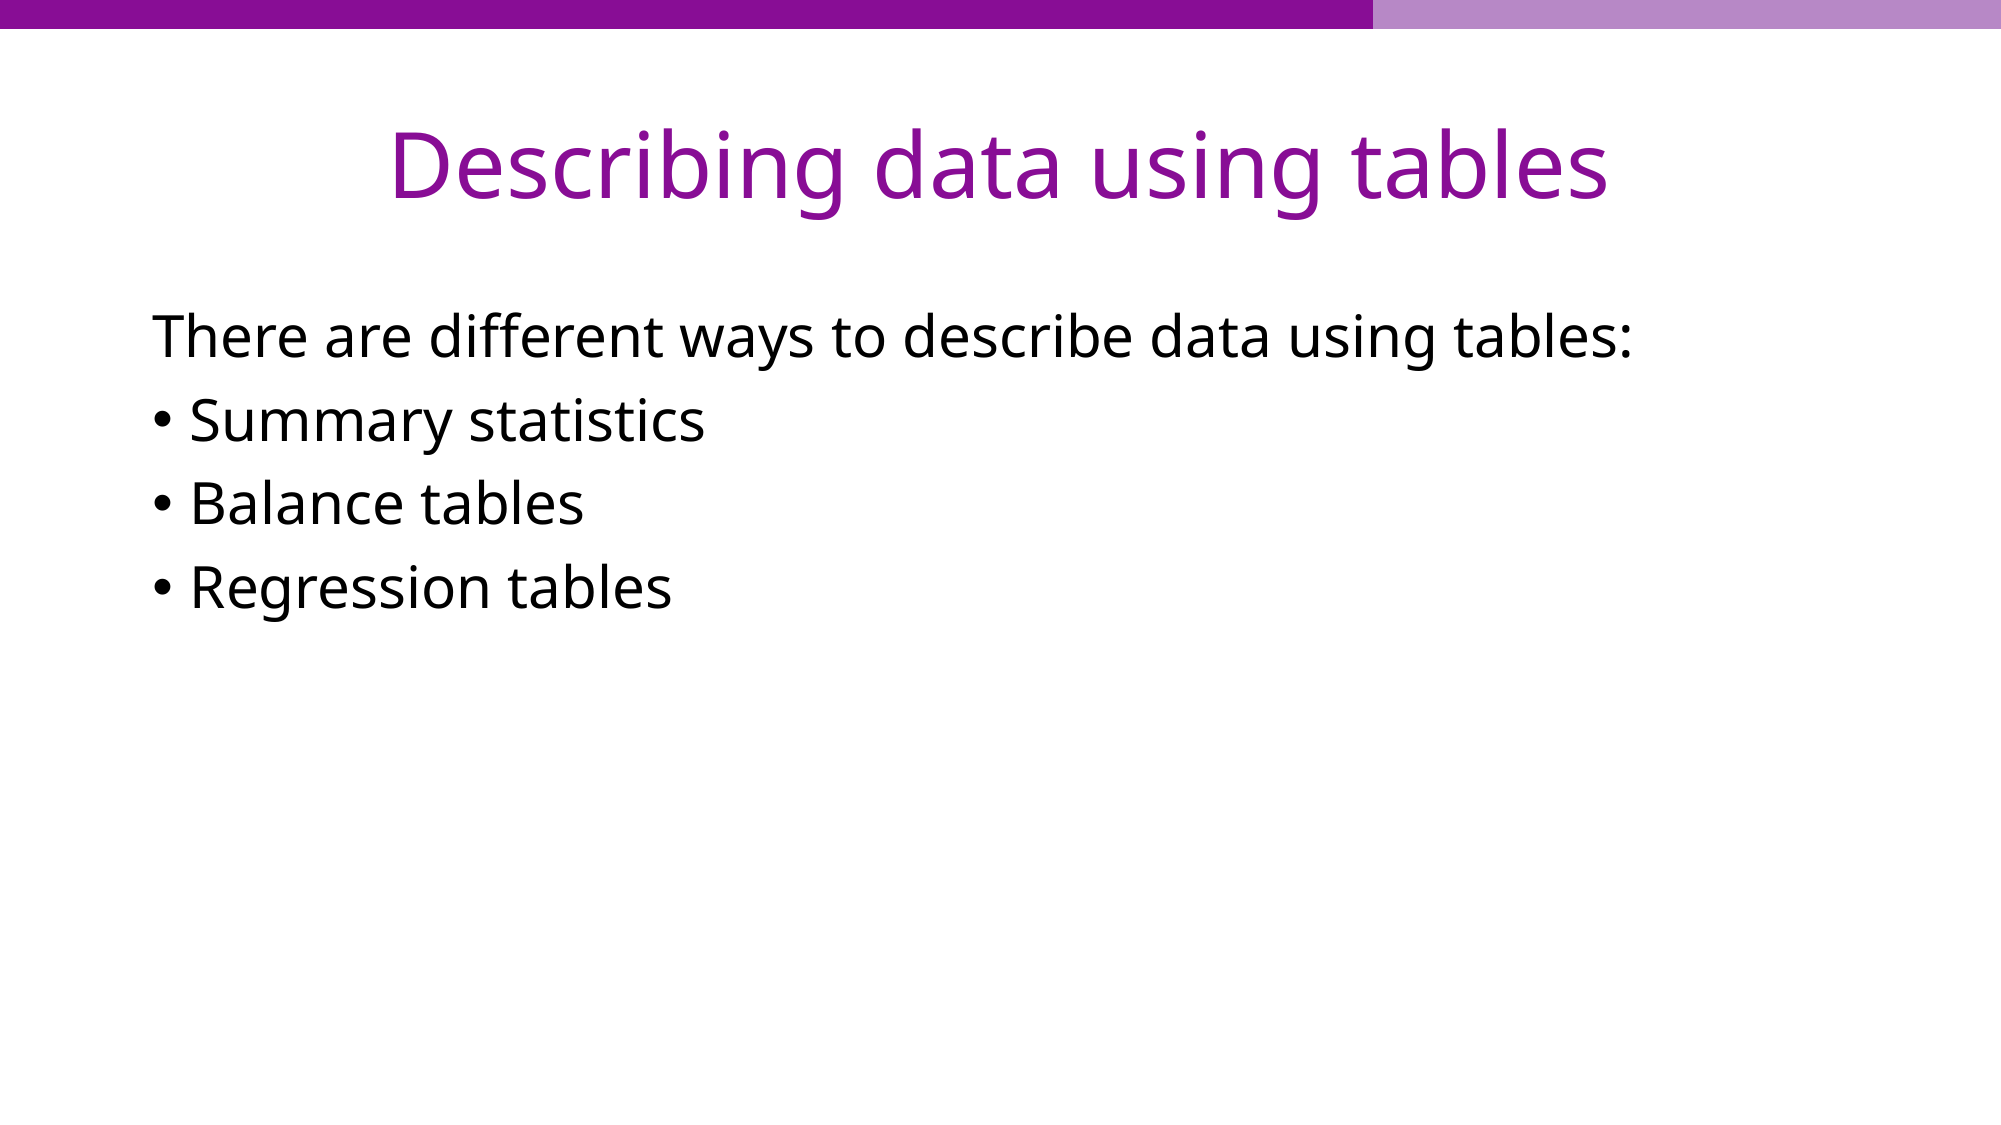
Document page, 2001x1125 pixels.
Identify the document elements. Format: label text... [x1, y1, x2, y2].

list There are different ways to describe data using tables: Summary statistics Balance tables Regression tables [137, 299, 1863, 1014]
title Describing data using tables [137, 59, 1863, 278]
